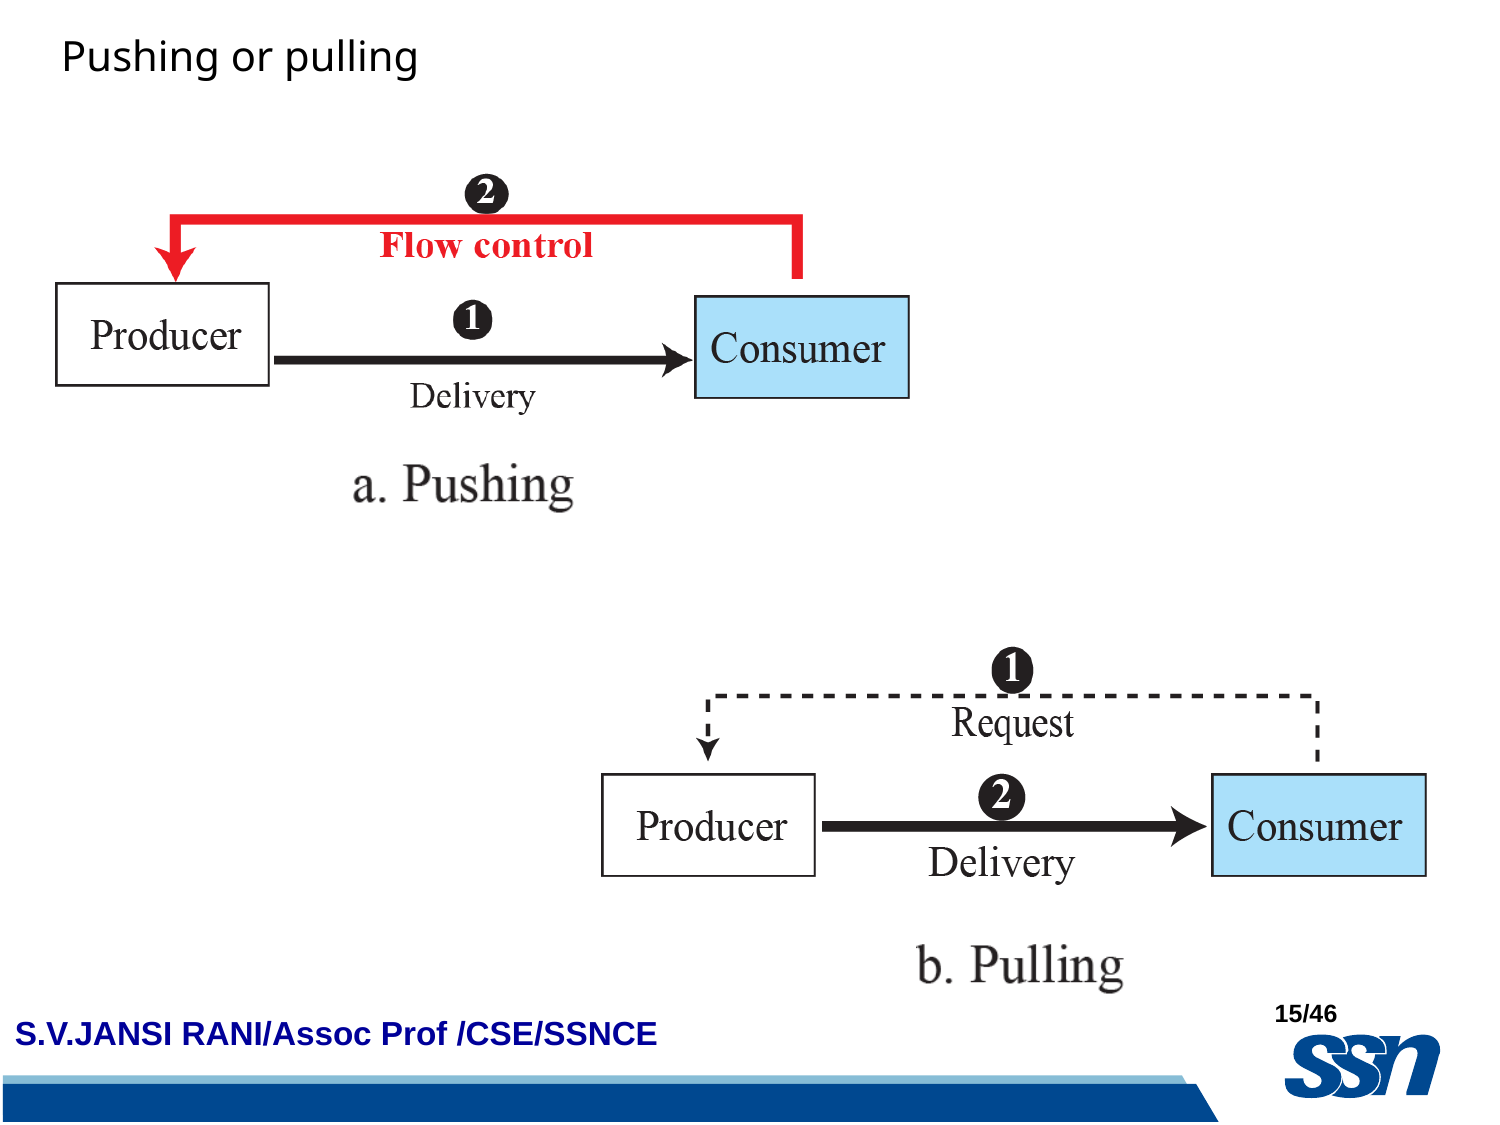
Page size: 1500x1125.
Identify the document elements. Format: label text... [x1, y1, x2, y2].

picture [55, 173, 803, 387]
picture [1211, 773, 1427, 877]
picture [600, 772, 816, 877]
picture [822, 772, 1207, 888]
picture [351, 457, 576, 520]
picture [274, 295, 910, 419]
picture [915, 938, 1126, 1001]
text_box Pushing or pulling [24, 22, 1363, 87]
picture [696, 646, 1320, 762]
